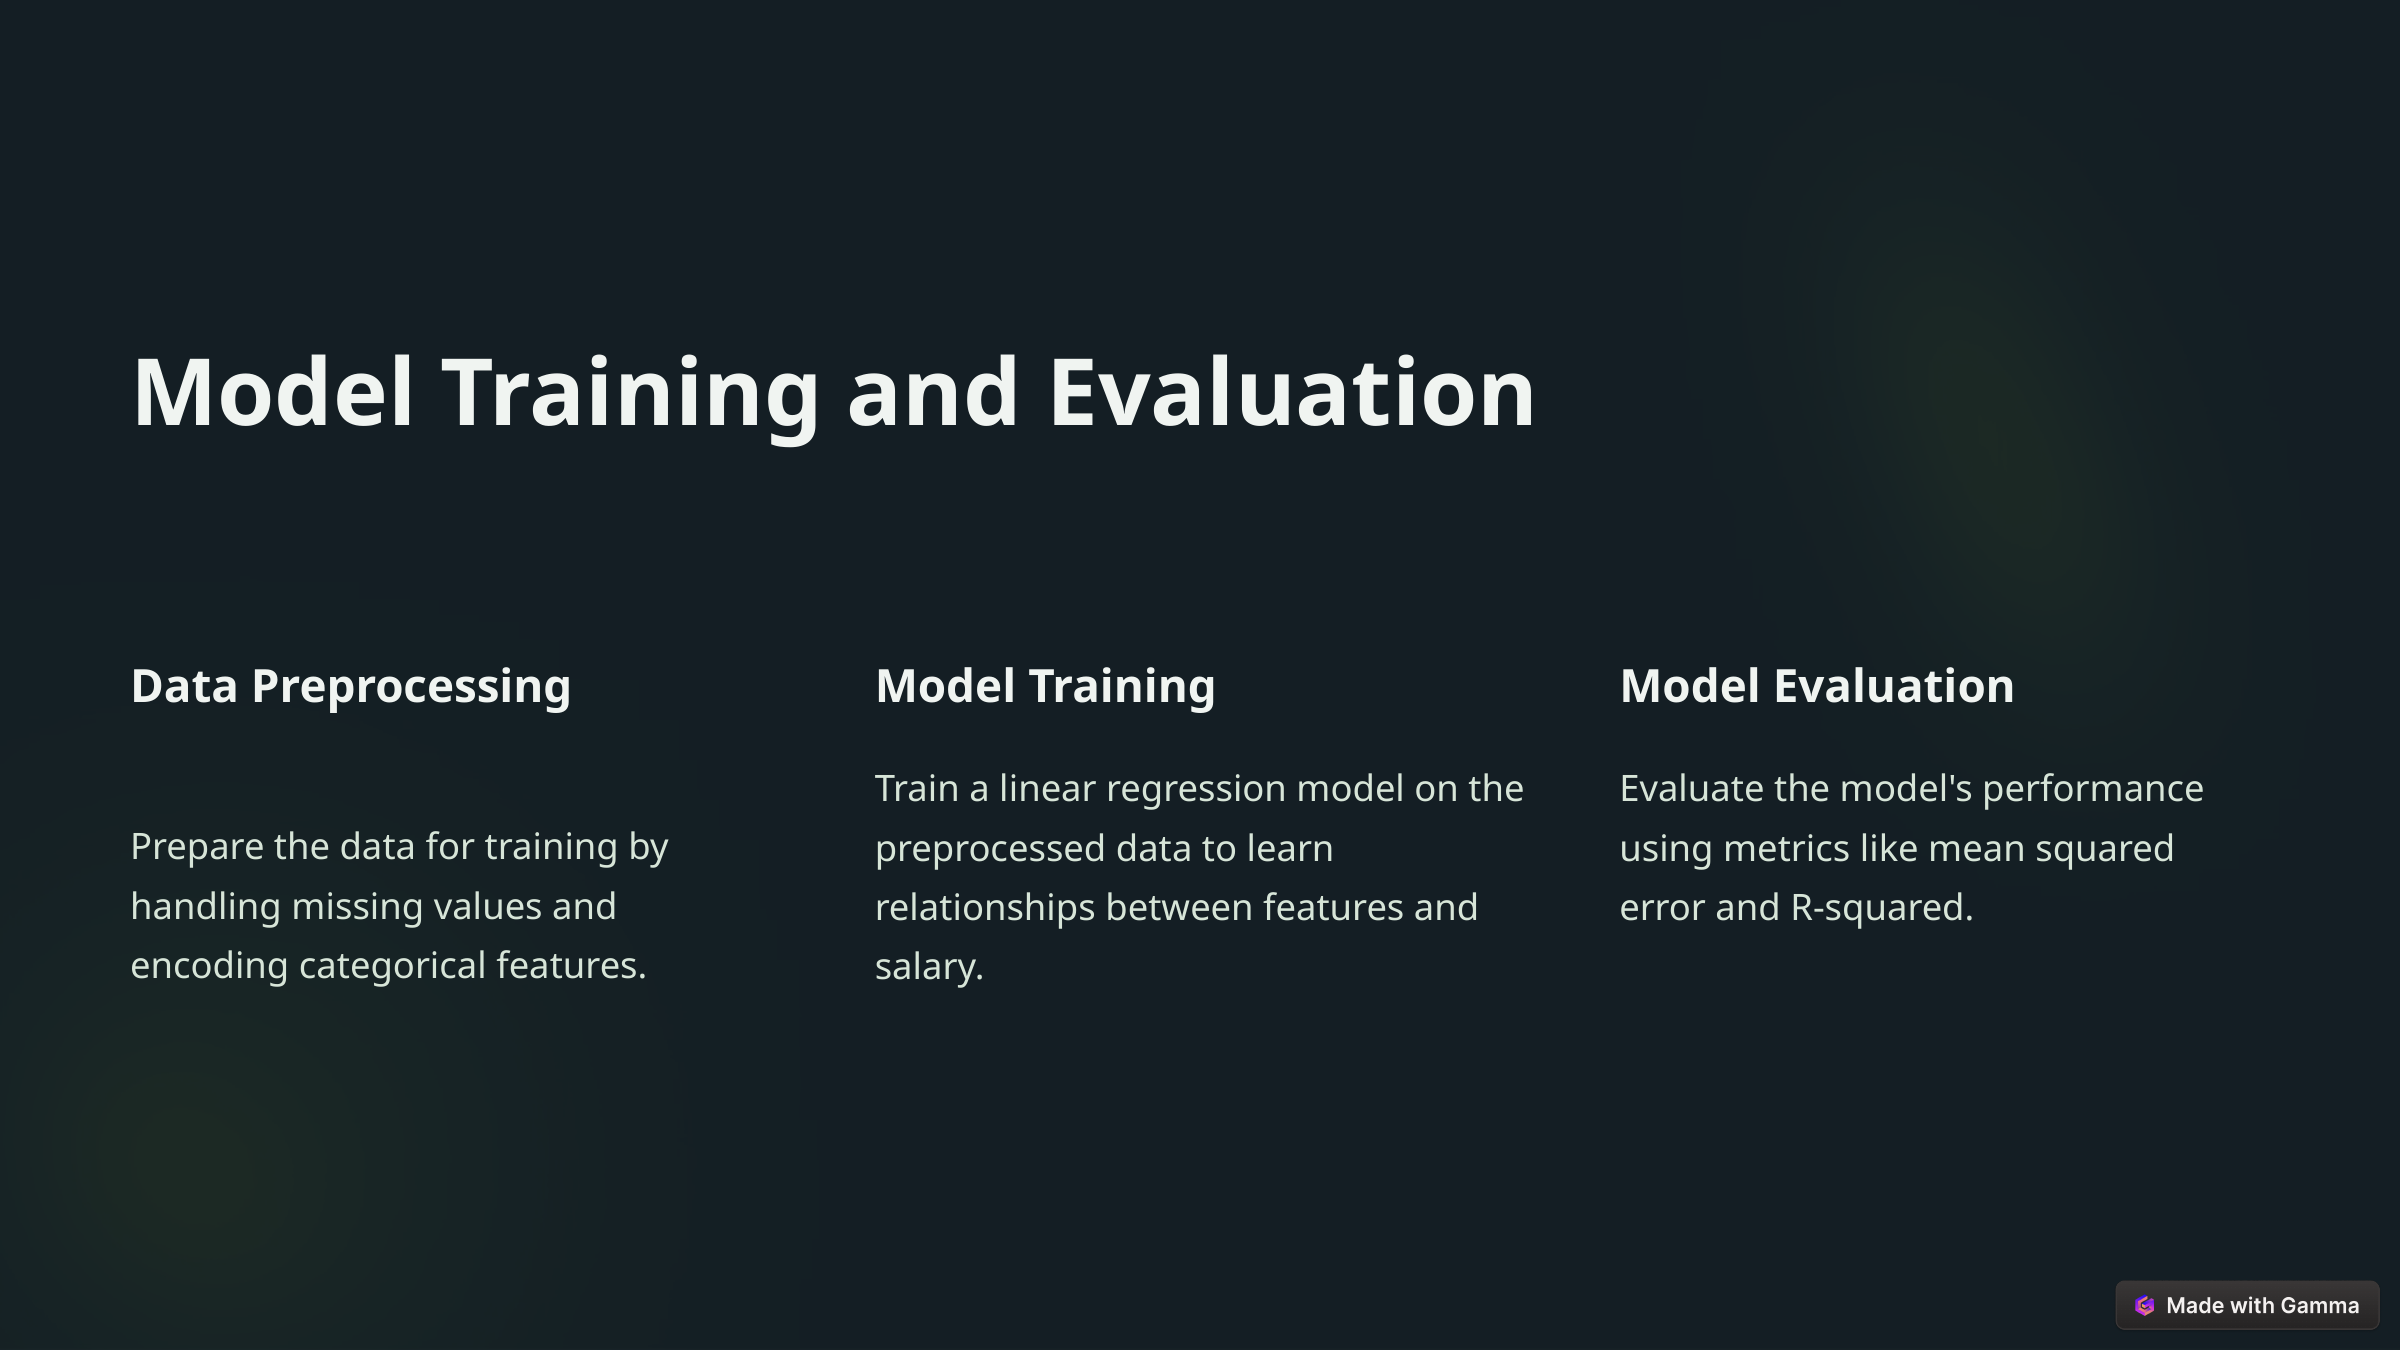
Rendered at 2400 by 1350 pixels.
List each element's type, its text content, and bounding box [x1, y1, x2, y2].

picture [2106, 1271, 2389, 1339]
text_box Model Training [874, 654, 1421, 713]
text_box Train a linear regression model on the preprocessed data to learn relationships between features and salary. [874, 749, 1528, 988]
text_box Model Evaluation [1619, 654, 2264, 713]
text_box Evaluate the model's performance using metrics like mean squared error and R-squared. [1619, 749, 2272, 929]
text_box Prepare the data for training by handling missing values and encoding categorical features. [130, 807, 783, 987]
text_box Model Training and Evaluation [130, 328, 2270, 562]
text_box Data Preprocessing [130, 654, 783, 771]
